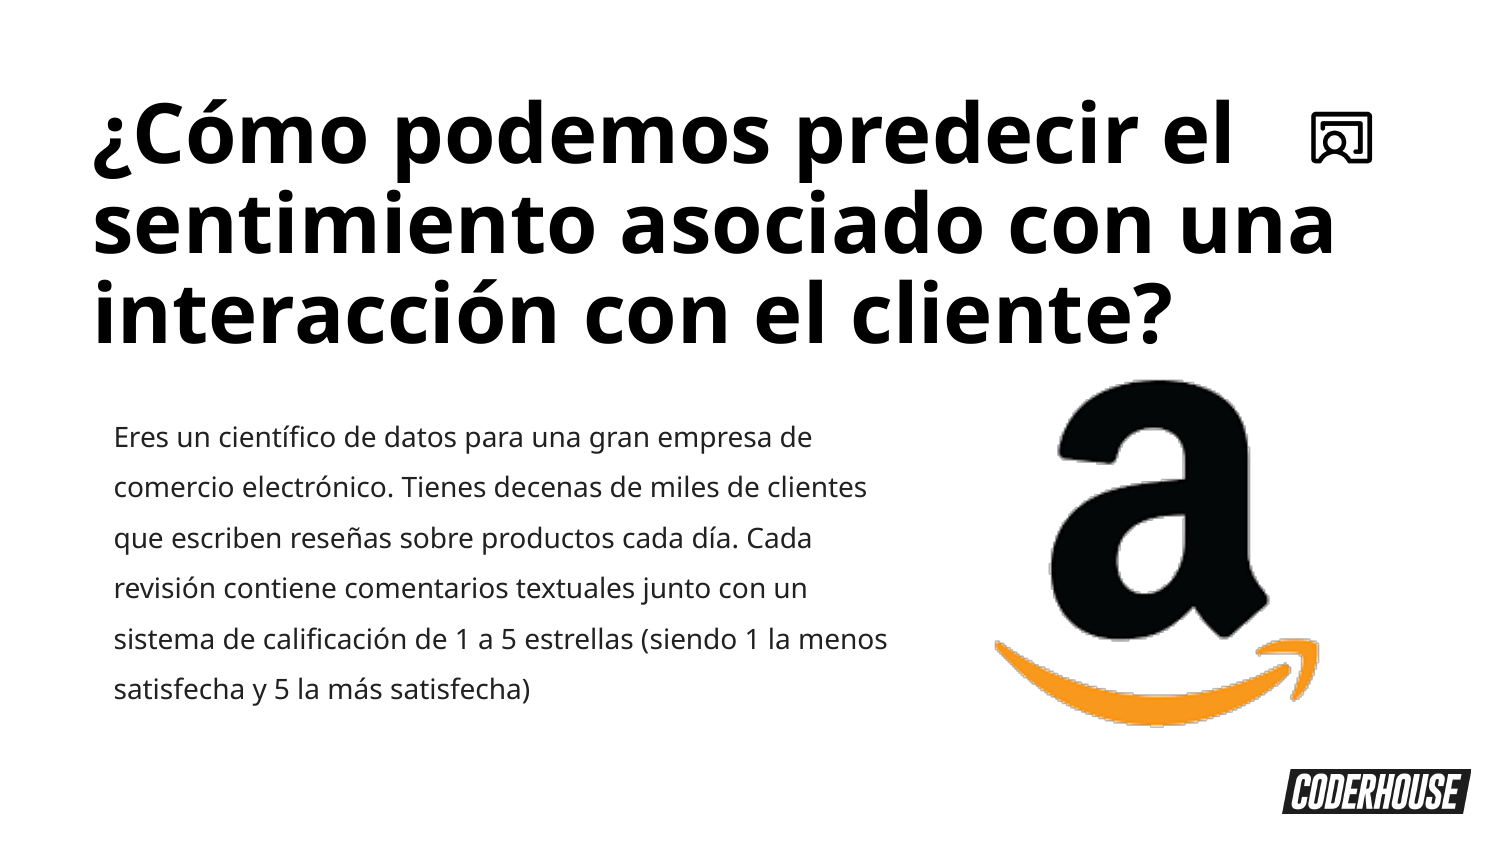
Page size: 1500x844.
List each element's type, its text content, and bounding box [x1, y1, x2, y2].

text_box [1281, 76, 1403, 199]
text_box [900, 256, 1414, 323]
text_box ¿Cómo podemos predecir el sentimiento asociado con una interacción con el cliente? [77, 76, 1414, 377]
text_box Eres un científico de datos para una gran empresa de comercio electrónico. Tienes decenas de miles de clientes que escriben reseñas sobre productos cada día. Cada revisión contiene comentarios textuales junto con un sistema de calificación de 1 a 5 estrellas (siendo 1 la menos satisfecha y 5 la más satisfecha) [98, 387, 906, 721]
picture [914, 313, 1471, 814]
